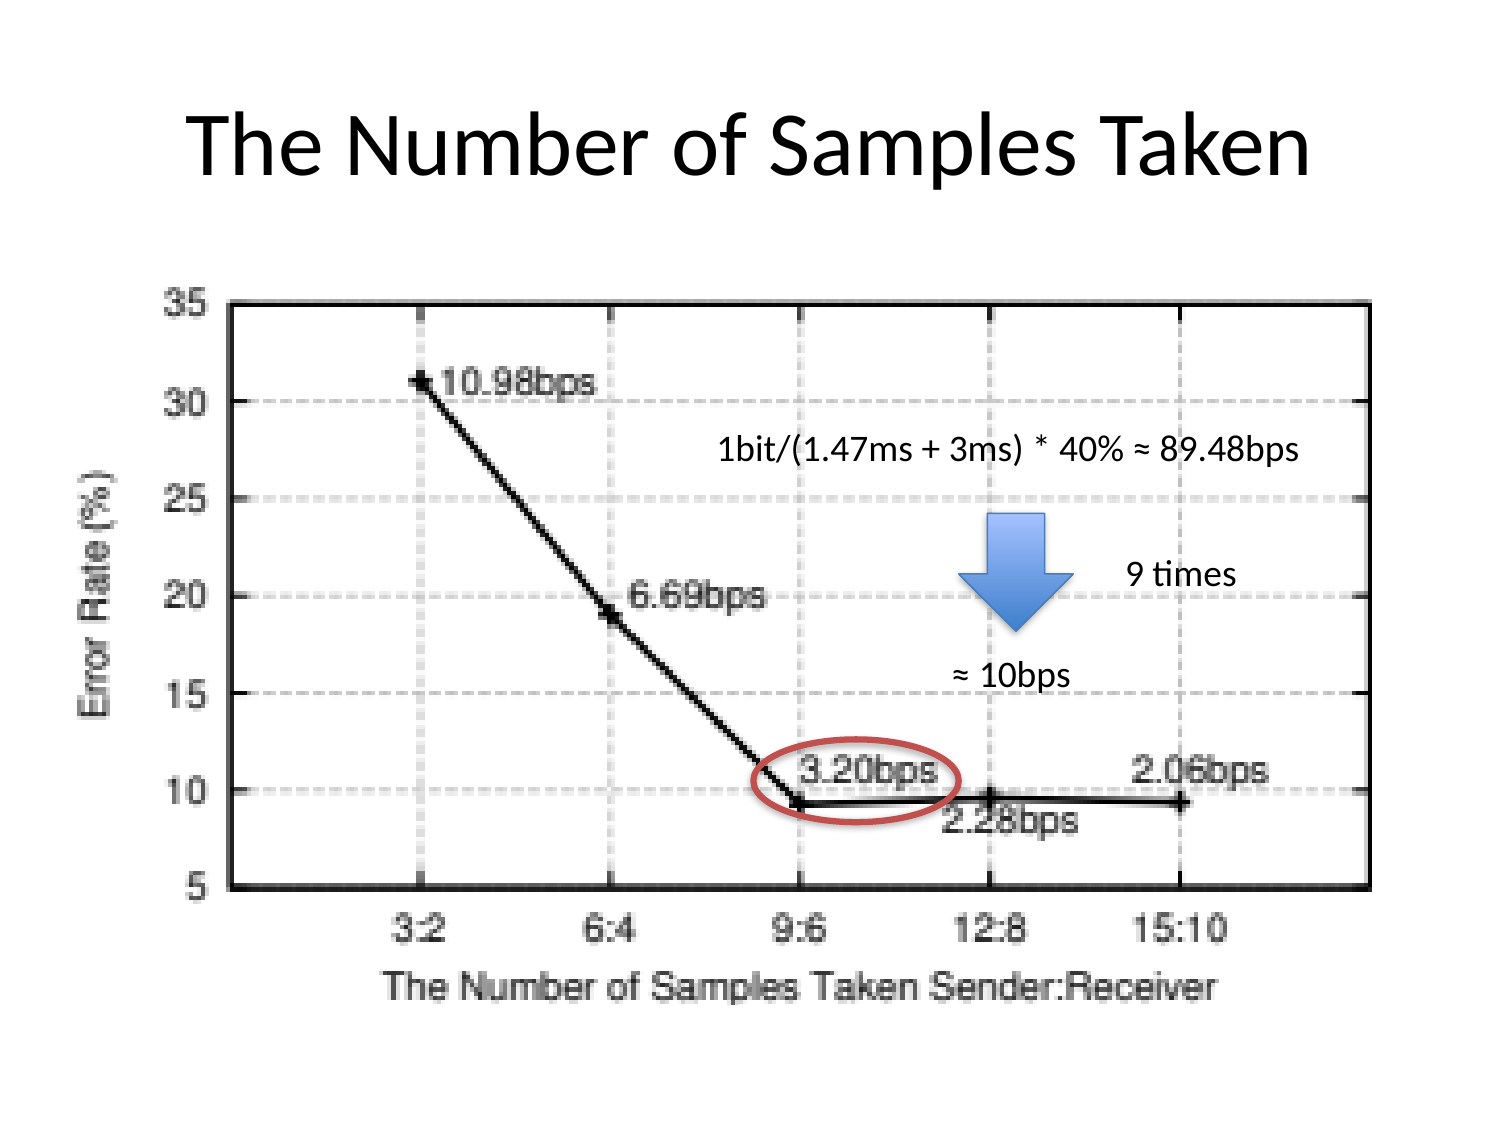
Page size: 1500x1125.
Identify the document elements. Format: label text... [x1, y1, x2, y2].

title The Number of Samples Taken [75, 45, 1425, 233]
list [74, 262, 1426, 1006]
